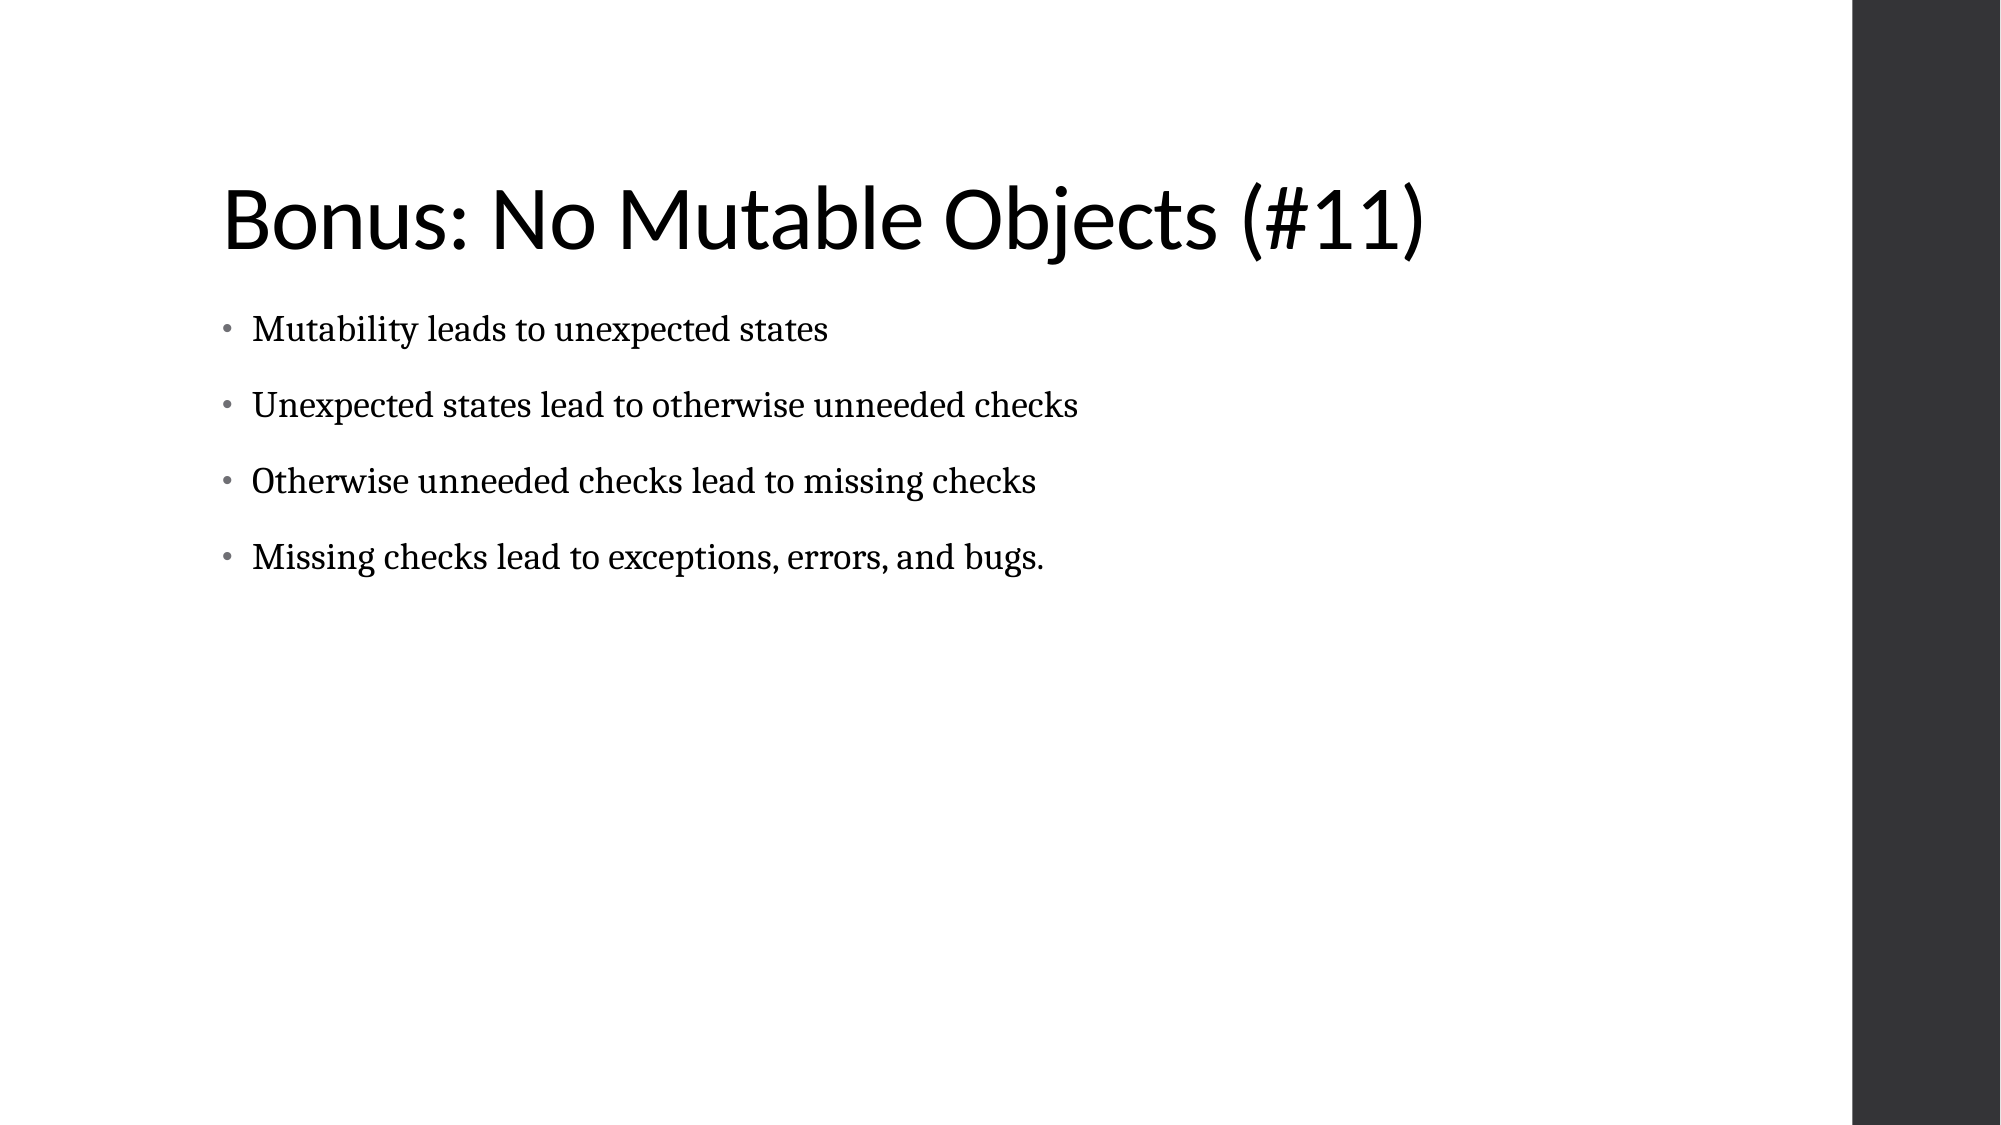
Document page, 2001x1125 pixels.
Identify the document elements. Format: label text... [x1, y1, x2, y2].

title Bonus: No Mutable Objects (#11) [206, 60, 1797, 278]
list Mutability leads to unexpected states Unexpected states lead to otherwise unneeded checks Otherwise unneeded checks lead to missing checks Missing checks lead to exceptions, errors, and bugs. [206, 299, 1617, 1014]
